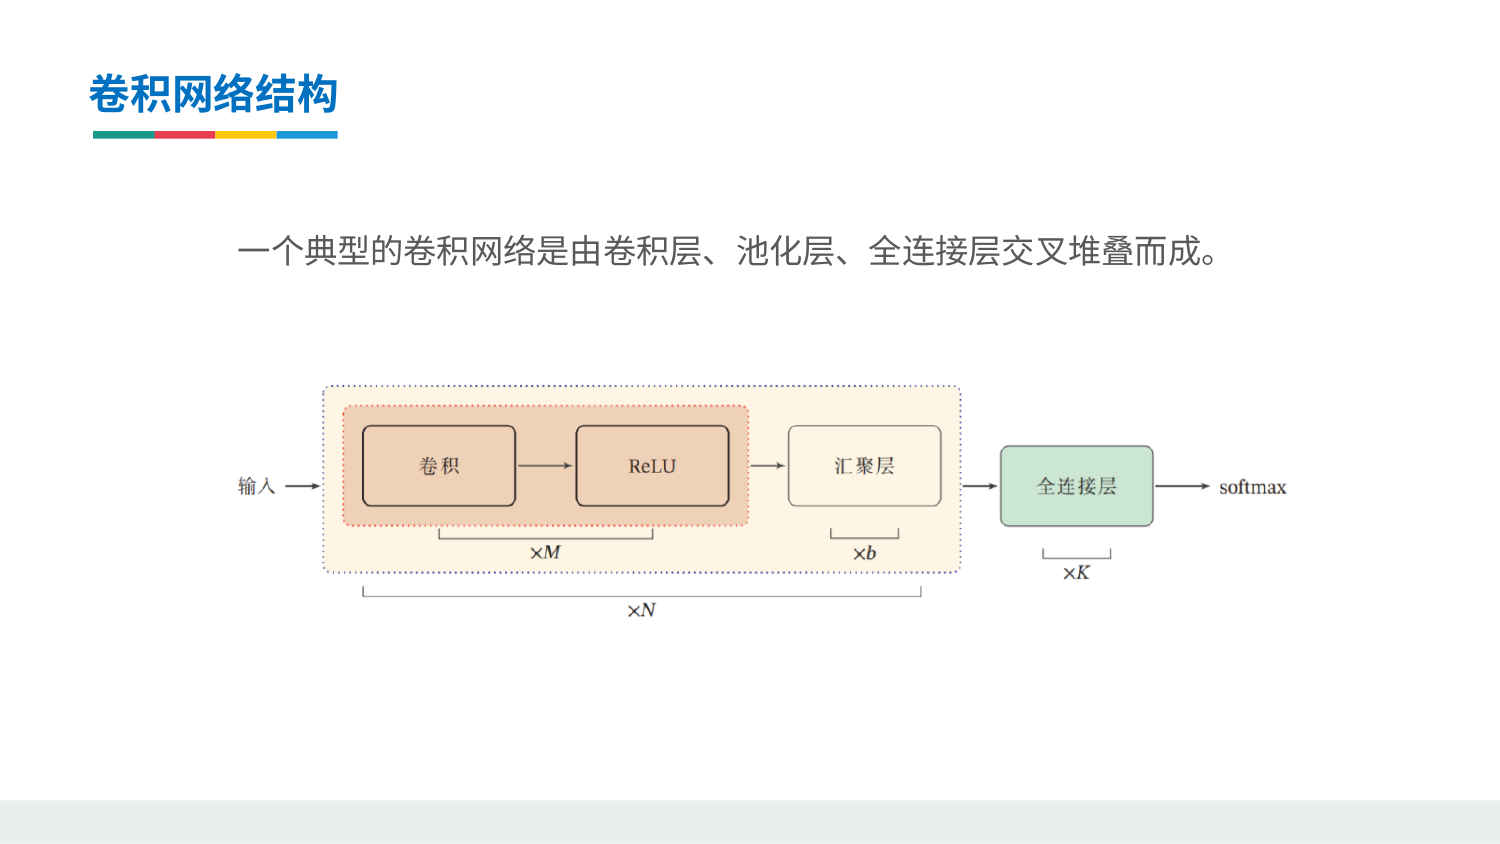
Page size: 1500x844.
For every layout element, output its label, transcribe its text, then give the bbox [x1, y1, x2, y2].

title 卷积网络结构 [73, 52, 360, 125]
text_box 一个典型的卷积网络是由卷积层、池化层、全连接层交叉堆叠而成。 [179, 222, 1261, 278]
picture [218, 370, 1309, 631]
